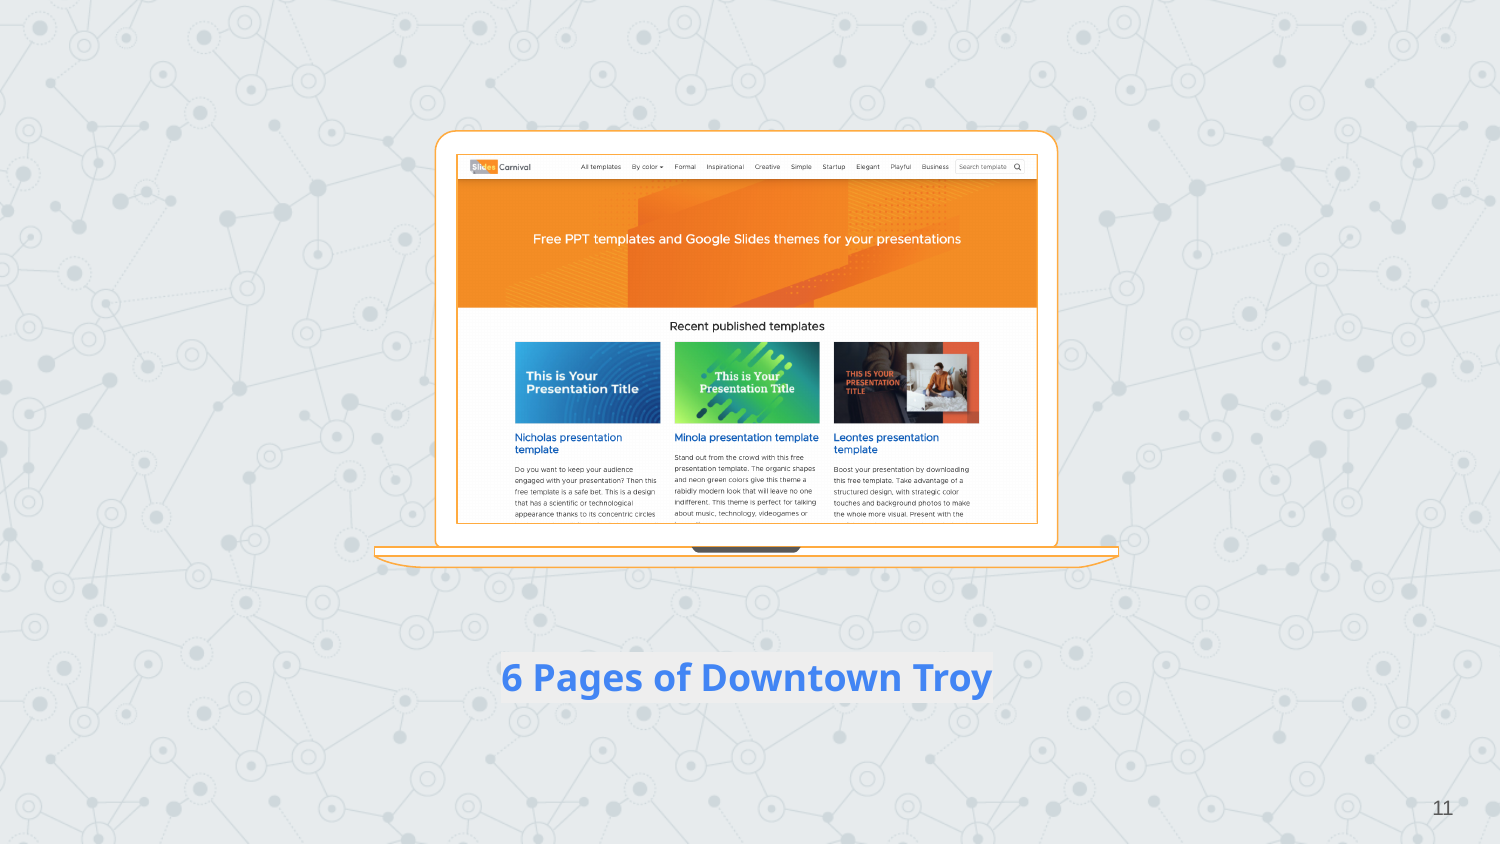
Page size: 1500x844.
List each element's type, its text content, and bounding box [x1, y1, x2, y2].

picture [457, 154, 1037, 524]
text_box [374, 130, 1119, 568]
slide_number ‹#› [1378, 779, 1469, 844]
list 6 Pages of Downtown Troy [75, 520, 1419, 791]
